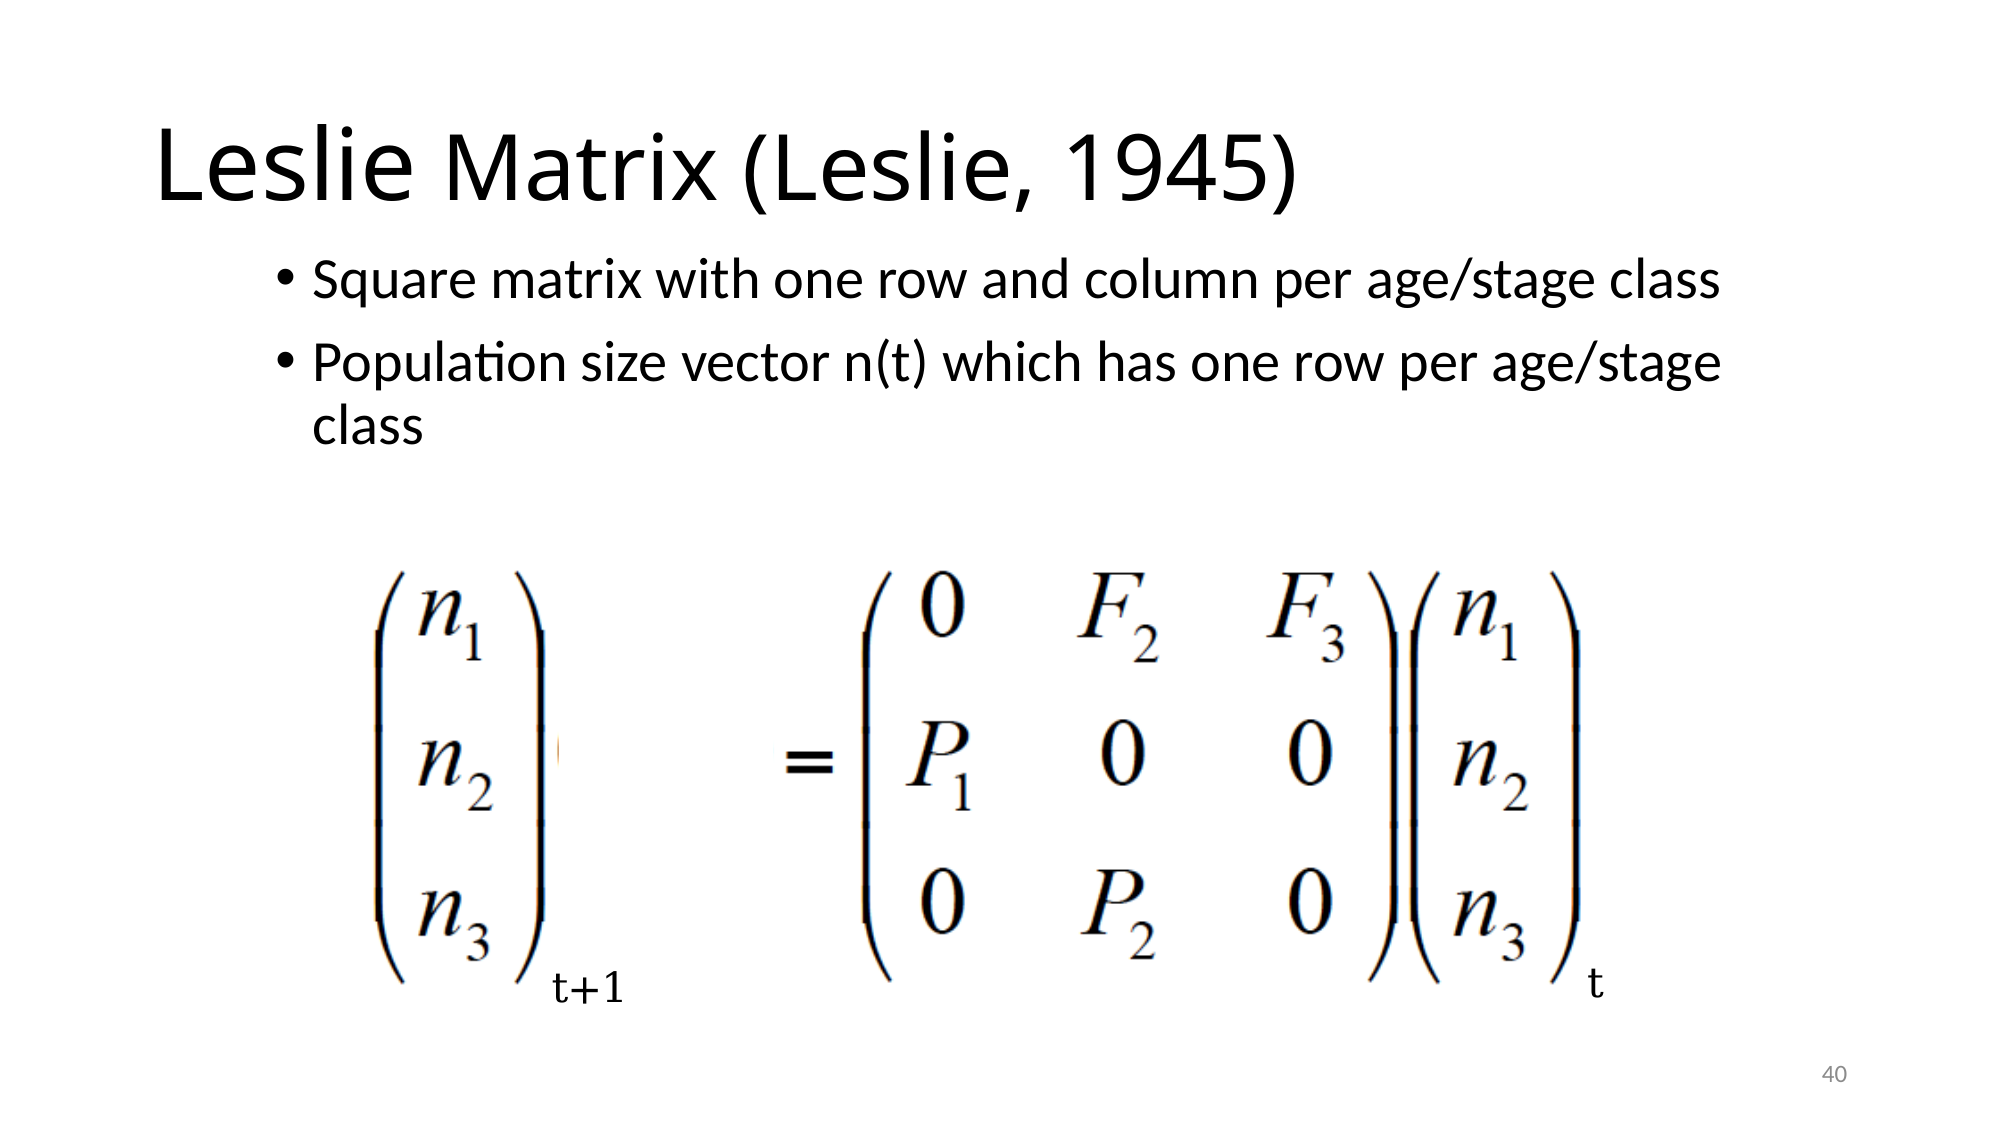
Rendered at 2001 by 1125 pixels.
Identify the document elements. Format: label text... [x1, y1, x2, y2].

picture [369, 532, 1588, 987]
list Square matrix with one row and column per age/stage class Population size vector n(t) which has one row per age/stage class [260, 240, 1817, 1078]
text_box t+1 [536, 987, 668, 1018]
slide_number 40 [1412, 1042, 1863, 1103]
text_box t [1572, 948, 1703, 1014]
title Leslie Matrix (Leslie, 1945) [137, 59, 1863, 278]
